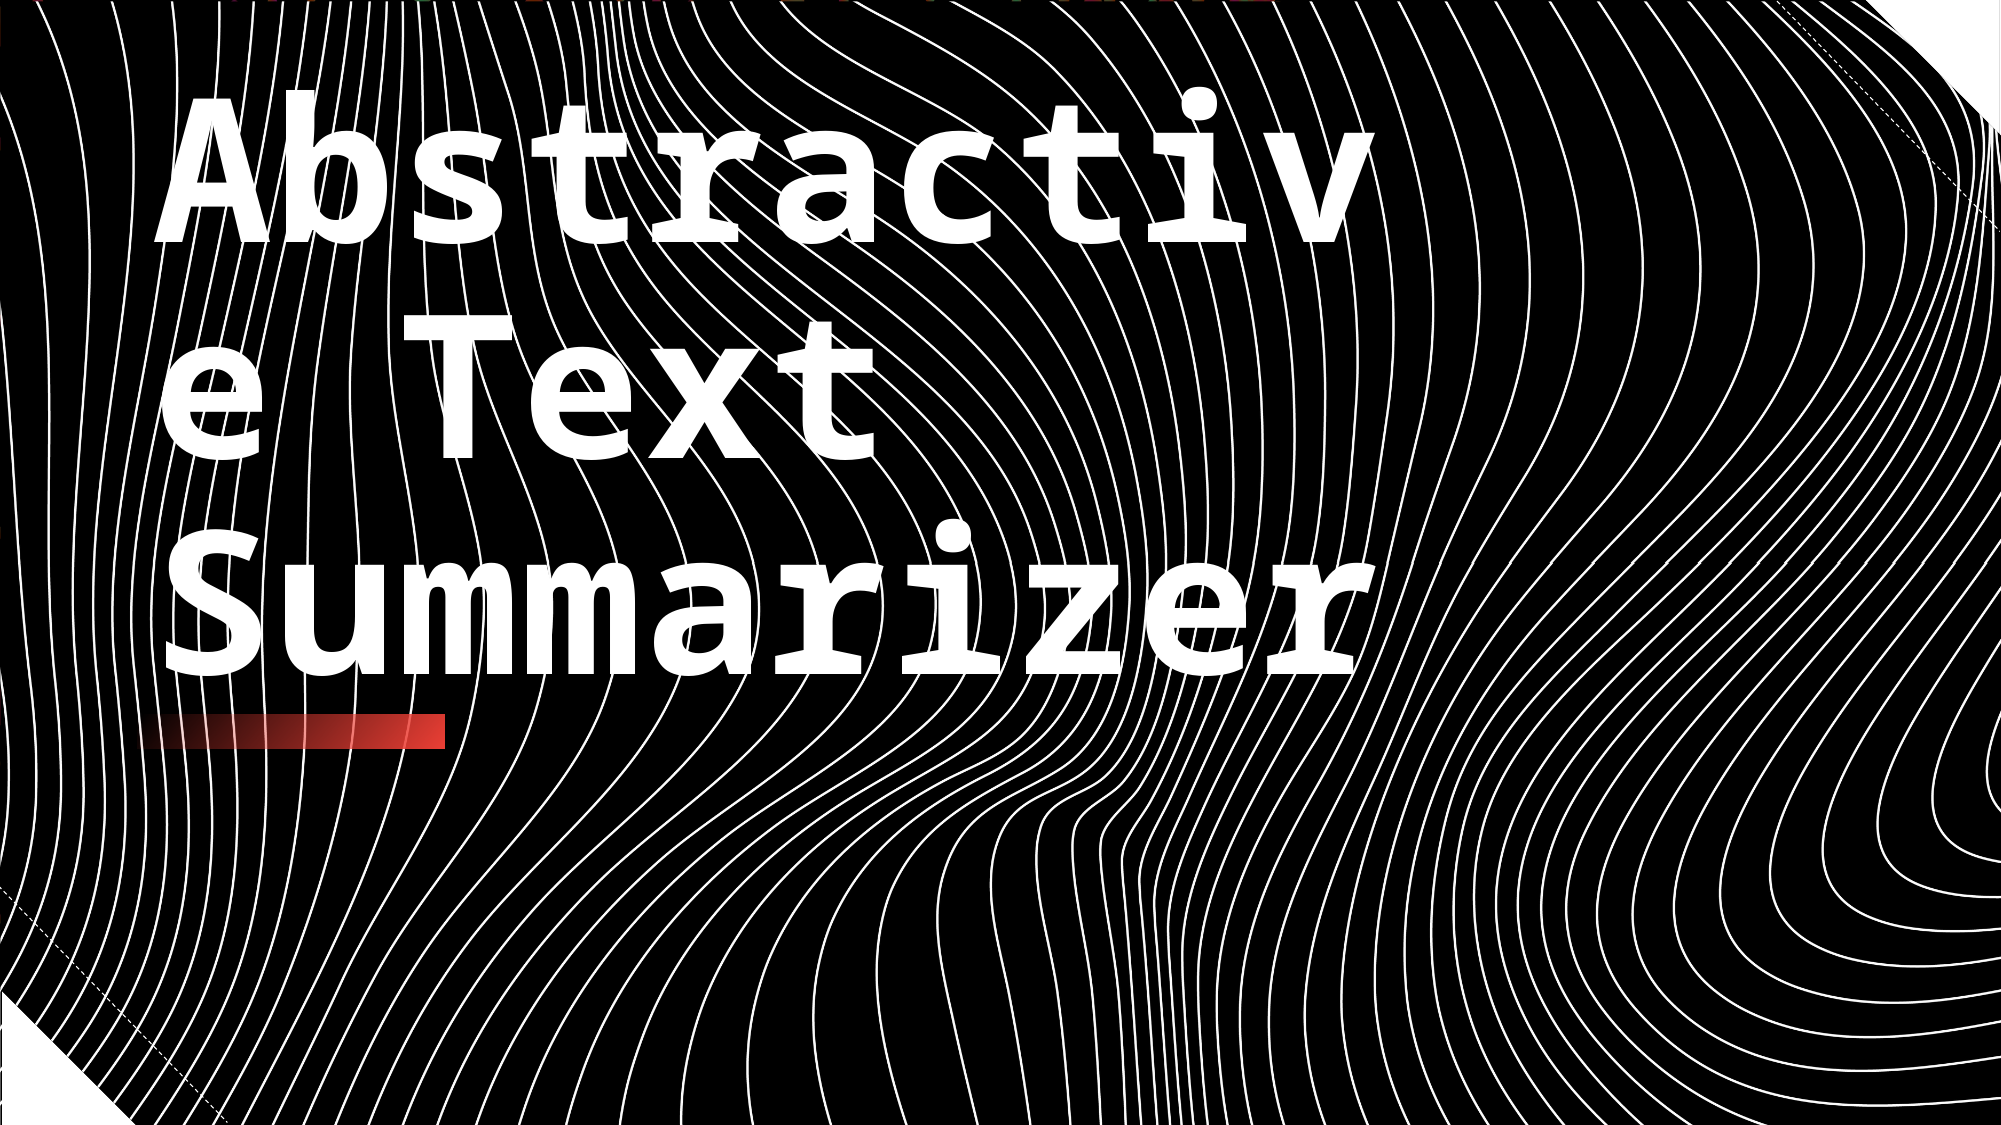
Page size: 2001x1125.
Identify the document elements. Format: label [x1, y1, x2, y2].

picture [0, 0, 2001, 1125]
text_box [1771, 0, 2000, 233]
text_box [0, 885, 228, 1123]
